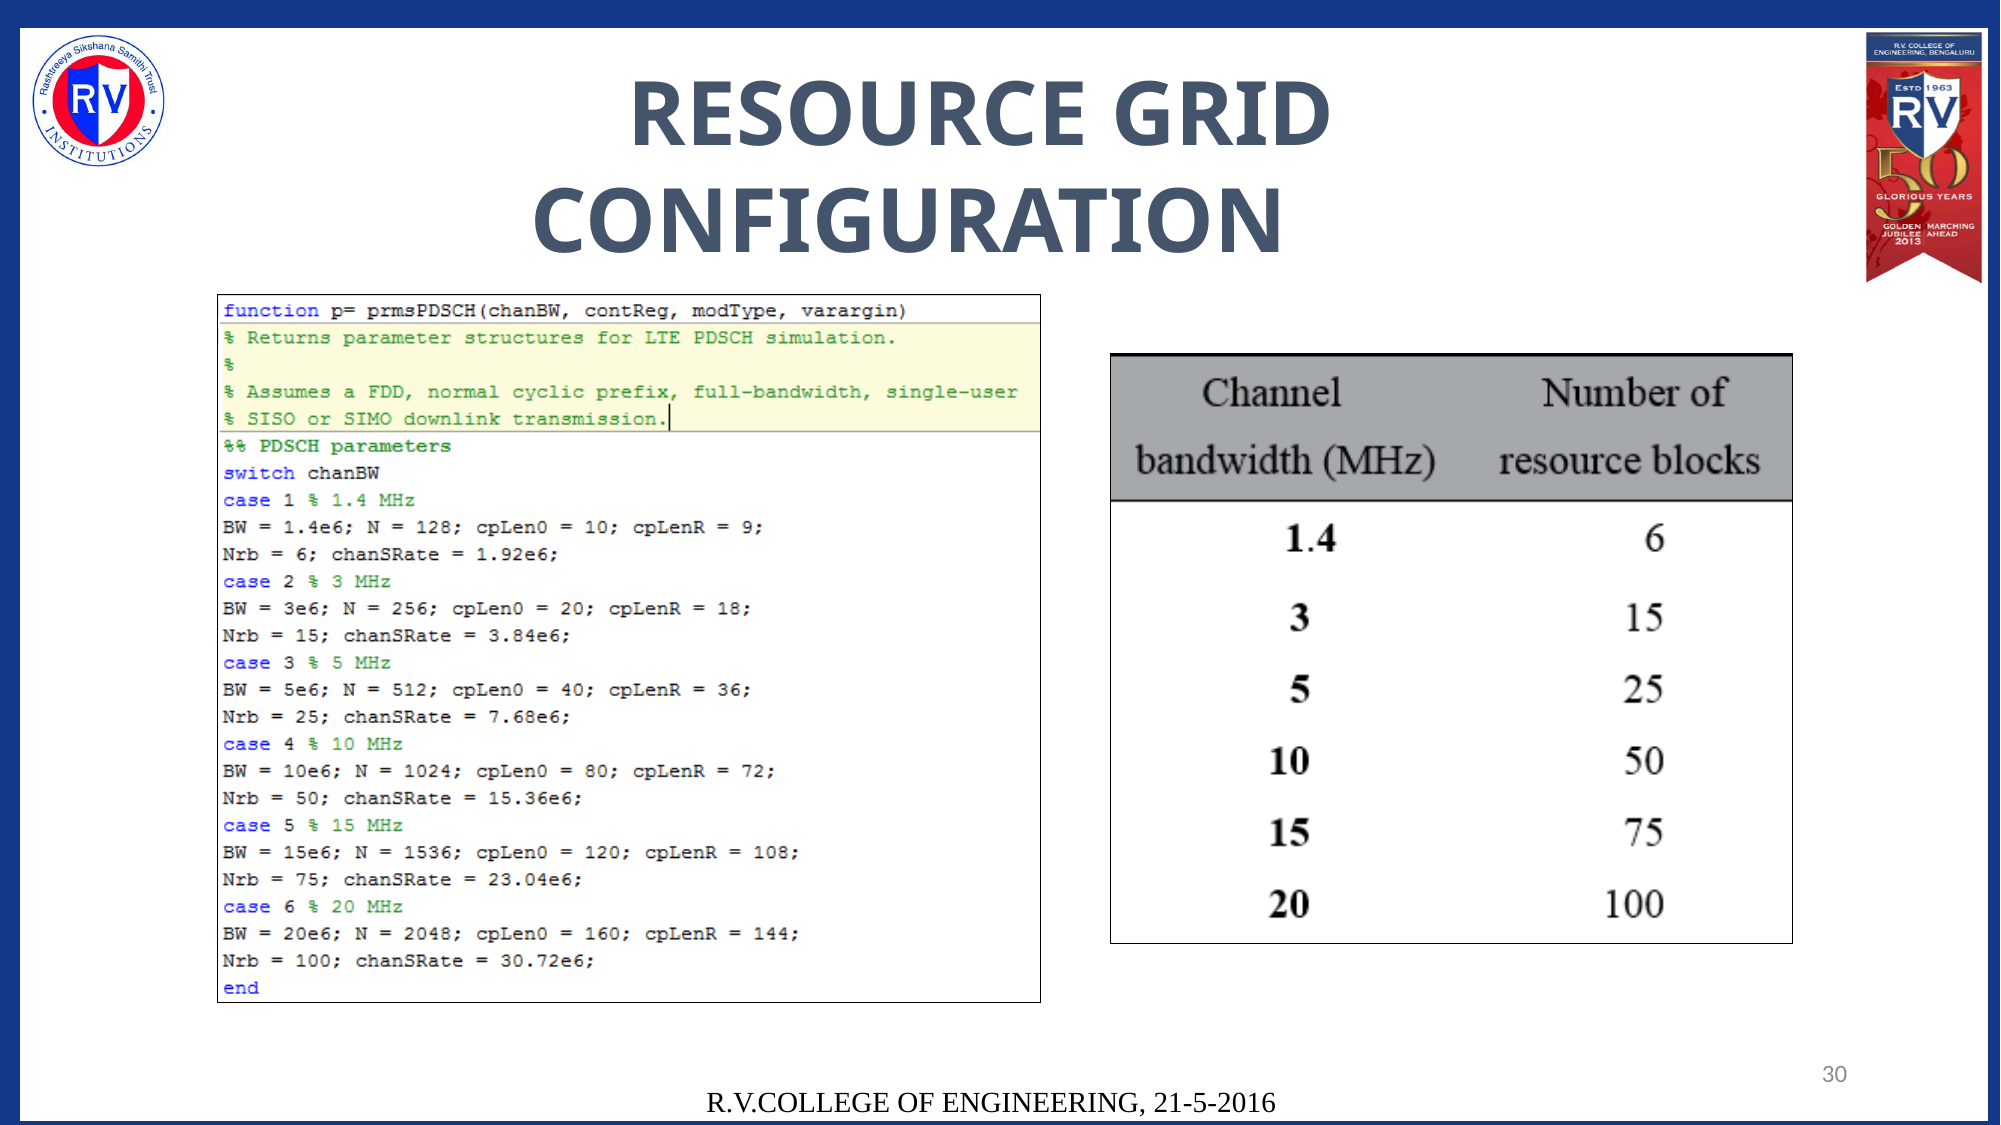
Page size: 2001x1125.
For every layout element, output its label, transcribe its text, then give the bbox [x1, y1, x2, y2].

text_box [3, 11, 2000, 1125]
picture [31, 33, 167, 168]
text_box R.V.COLLEGE OF ENGINEERING, 21-5-2016 [691, 1075, 1487, 1125]
text_box RESOURCE GRID CONFIGURATION [137, 48, 1681, 279]
slide_number 30 [1412, 1042, 1863, 1103]
picture [1110, 353, 1793, 944]
picture [217, 294, 1041, 1003]
picture [1862, 29, 1987, 296]
